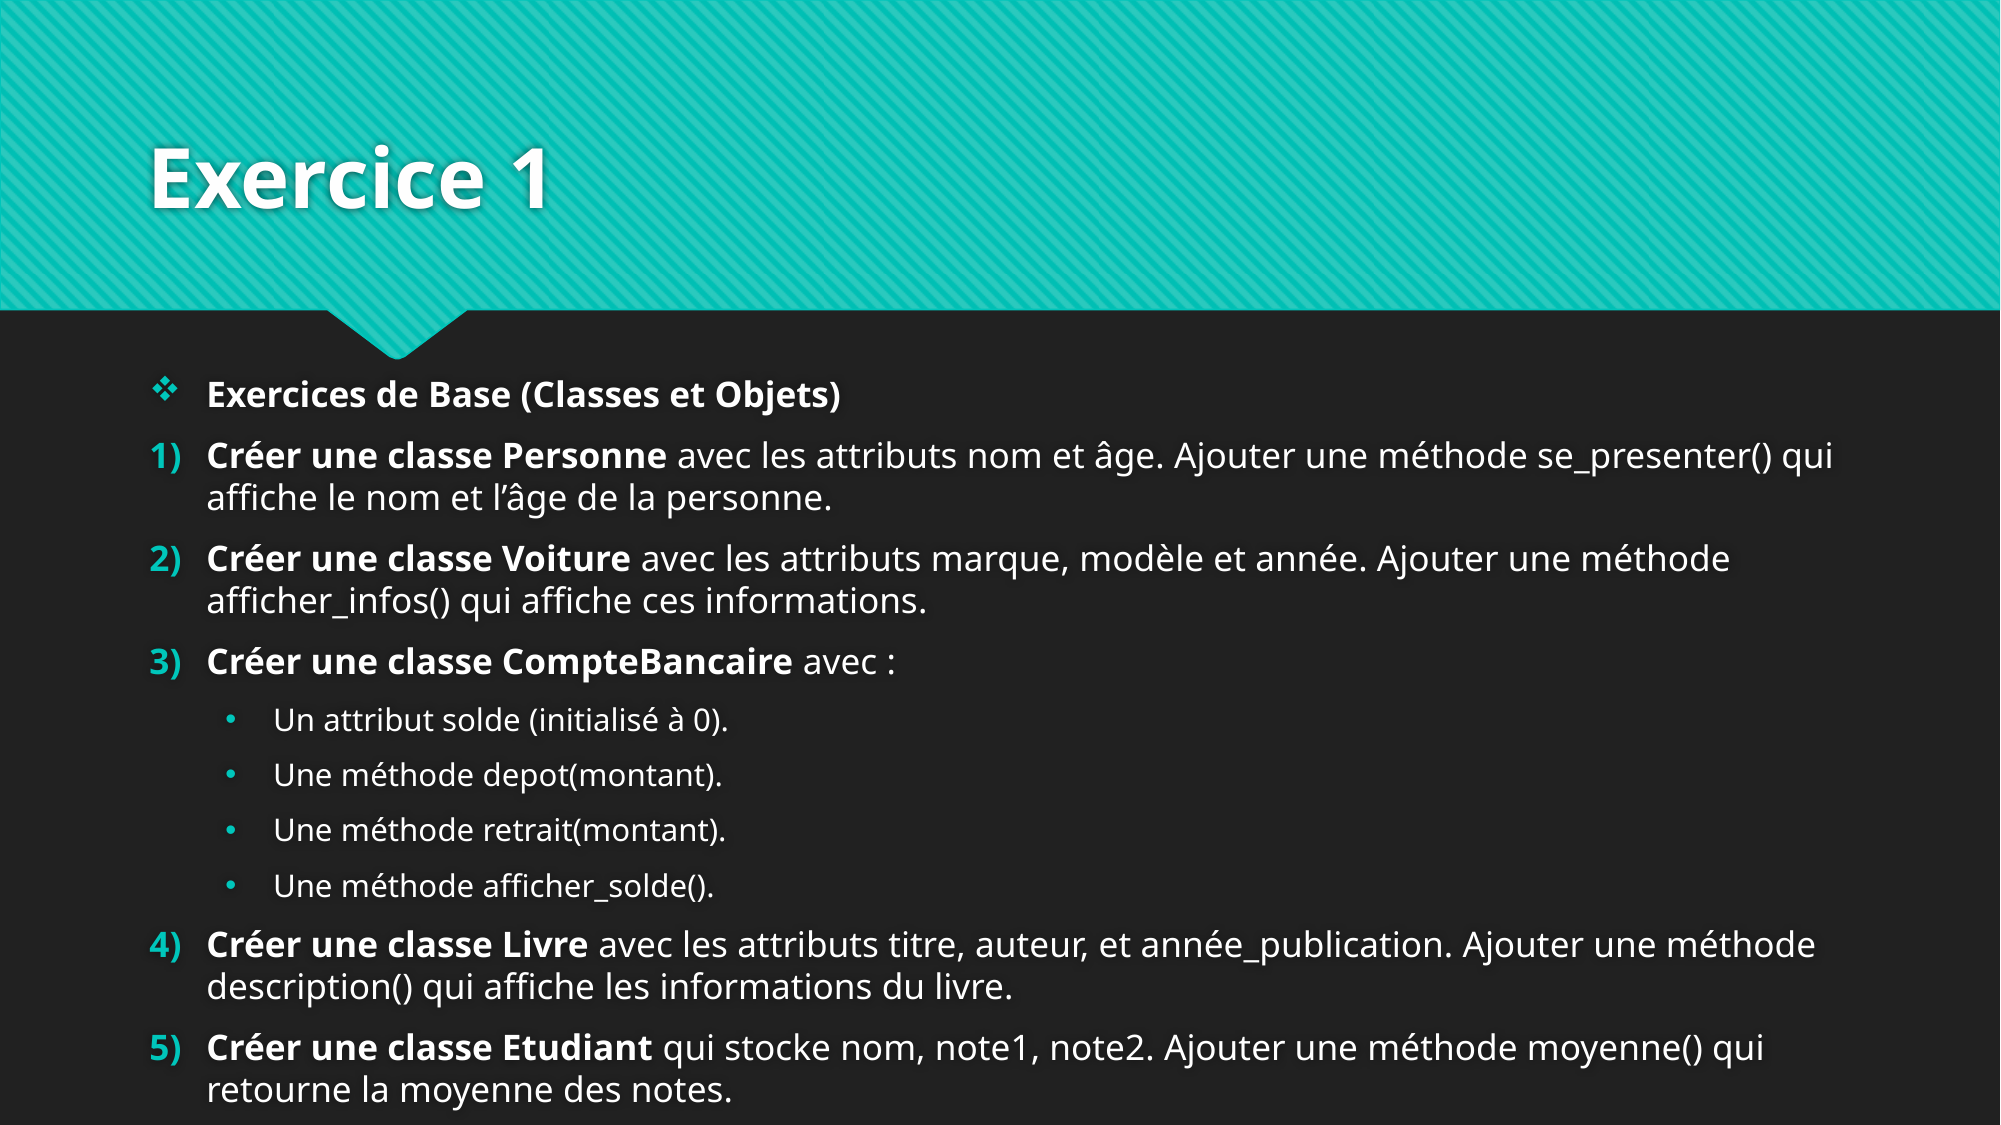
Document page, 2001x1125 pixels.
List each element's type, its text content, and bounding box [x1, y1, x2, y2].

title Exercice 1 [132, 73, 1868, 233]
list Exercices de Base (Classes et Objets) Créer une classe Personne avec les attributs nom et âge. Ajouter une méthode se_presenter() qui affiche le nom et l’âge de la personne. Créer une classe Voiture avec les attributs marque, modèle et année. Ajouter une méthode afficher_infos() qui affiche ces informations. Créer une classe CompteBancaire avec : Un attribut solde (initialisé à 0). Une méthode depot(montant). Une méthode retrait(montant). Une méthode afficher_solde(). Créer une classe Livre avec les attributs titre, auteur, et année_publication. Ajouter une méthode description() qui affiche les informations du livre. Créer une classe Etudiant qui stocke nom, note1, note2. Ajouter une méthode moyenne() qui retourne la moyenne des notes. [134, 364, 1934, 1125]
